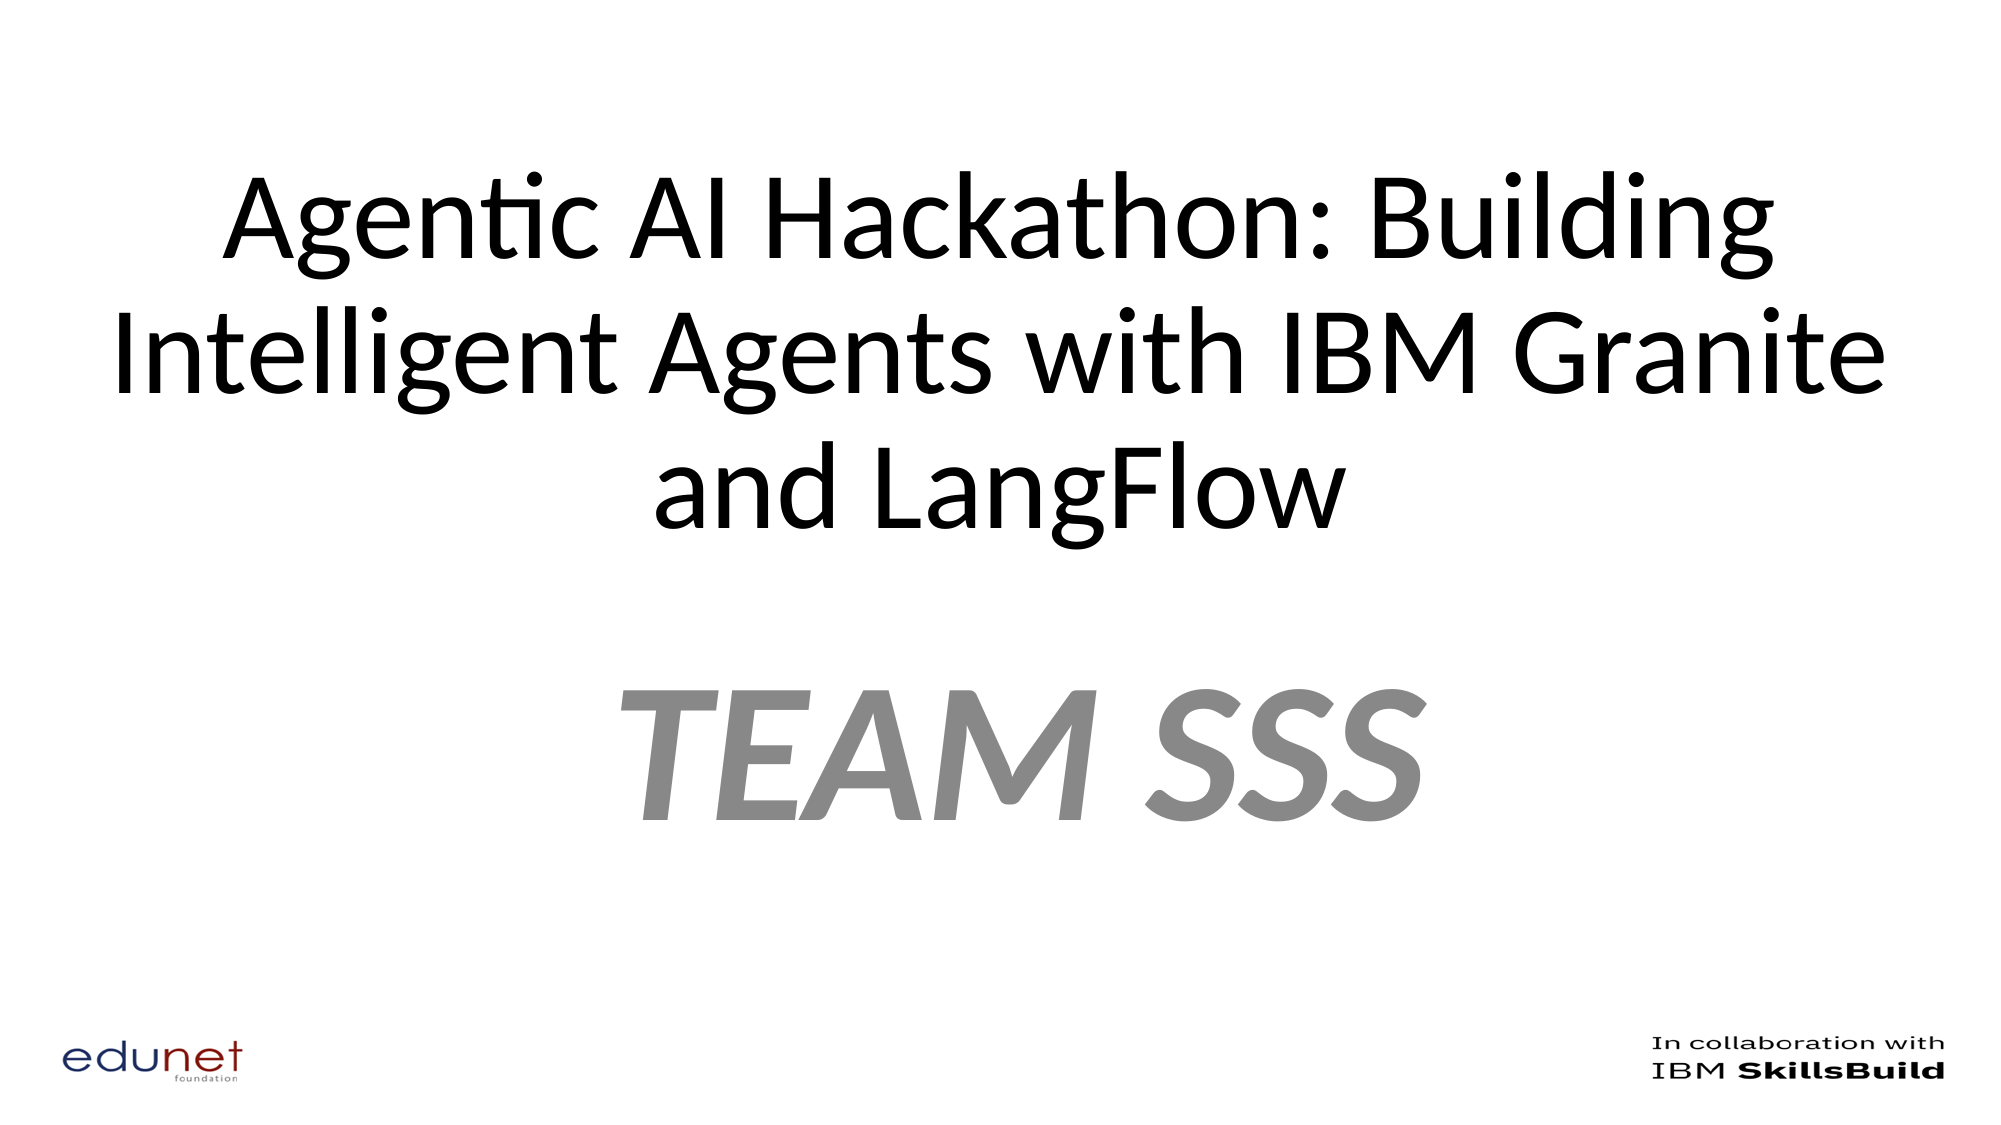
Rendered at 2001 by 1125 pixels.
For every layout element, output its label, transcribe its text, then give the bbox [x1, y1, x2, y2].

title Agentic AI Hackathon: Building Intelligent Agents with IBM Granite and LangFlow [0, 95, 2000, 564]
picture [54, 1035, 1946, 1088]
list TEAM SSS [0, 640, 2000, 887]
